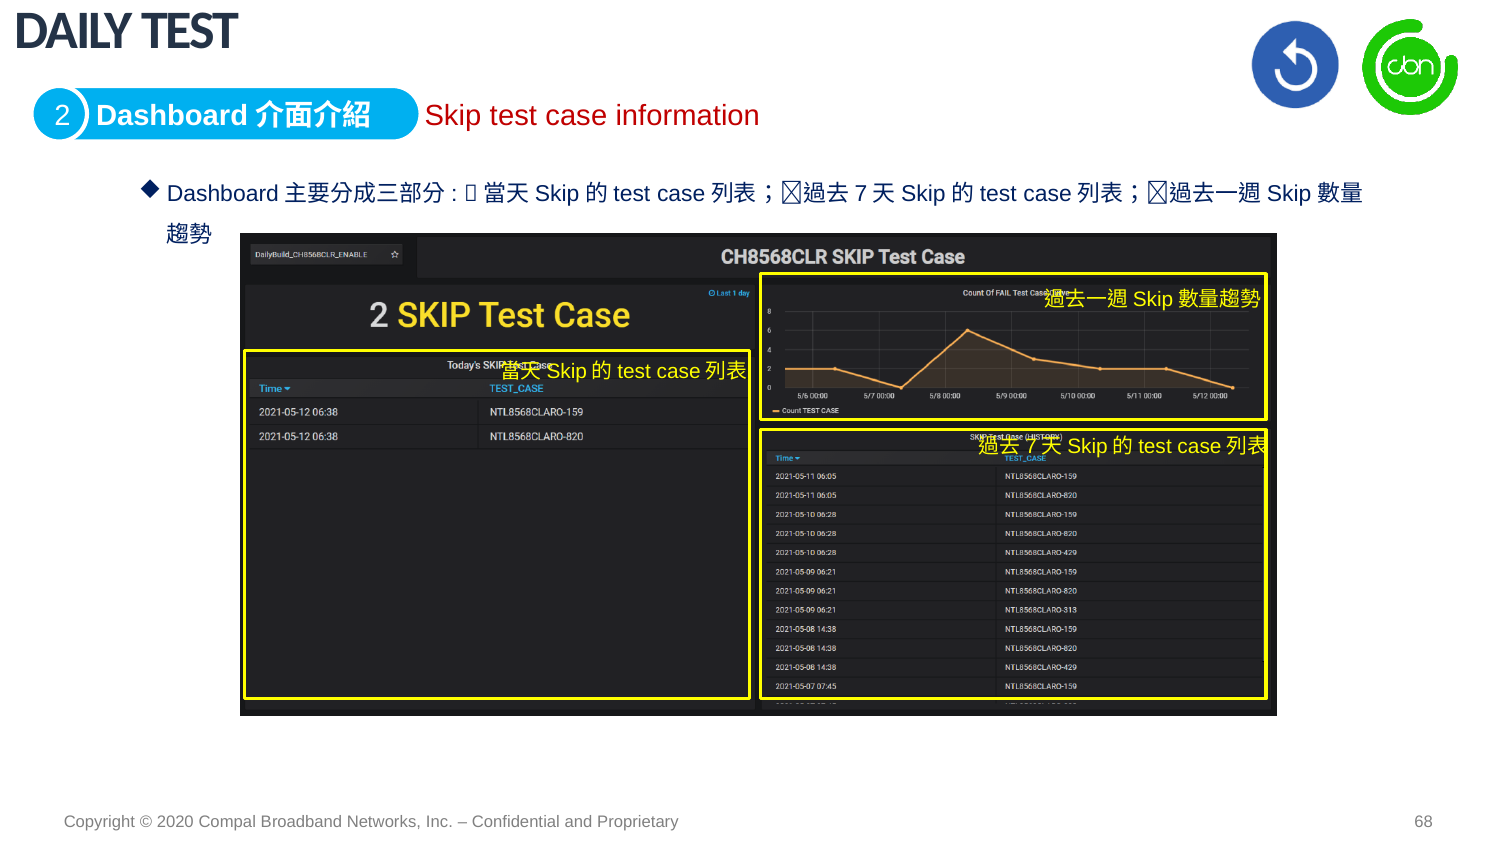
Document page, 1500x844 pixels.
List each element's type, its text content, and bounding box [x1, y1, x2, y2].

slide_number 68 [1372, 802, 1448, 839]
text_box Dashboard主要分成三部分: 當天Skip的test case列表；過去7天Skip的test case列表；過去一週Skip數量趨勢 [124, 157, 1399, 255]
text_box Daily test [0, 0, 1375, 86]
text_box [31, 85, 421, 142]
picture [1251, 20, 1339, 111]
picture [1362, 19, 1458, 115]
picture [239, 233, 1277, 716]
text_box Skip test case information [418, 84, 781, 144]
